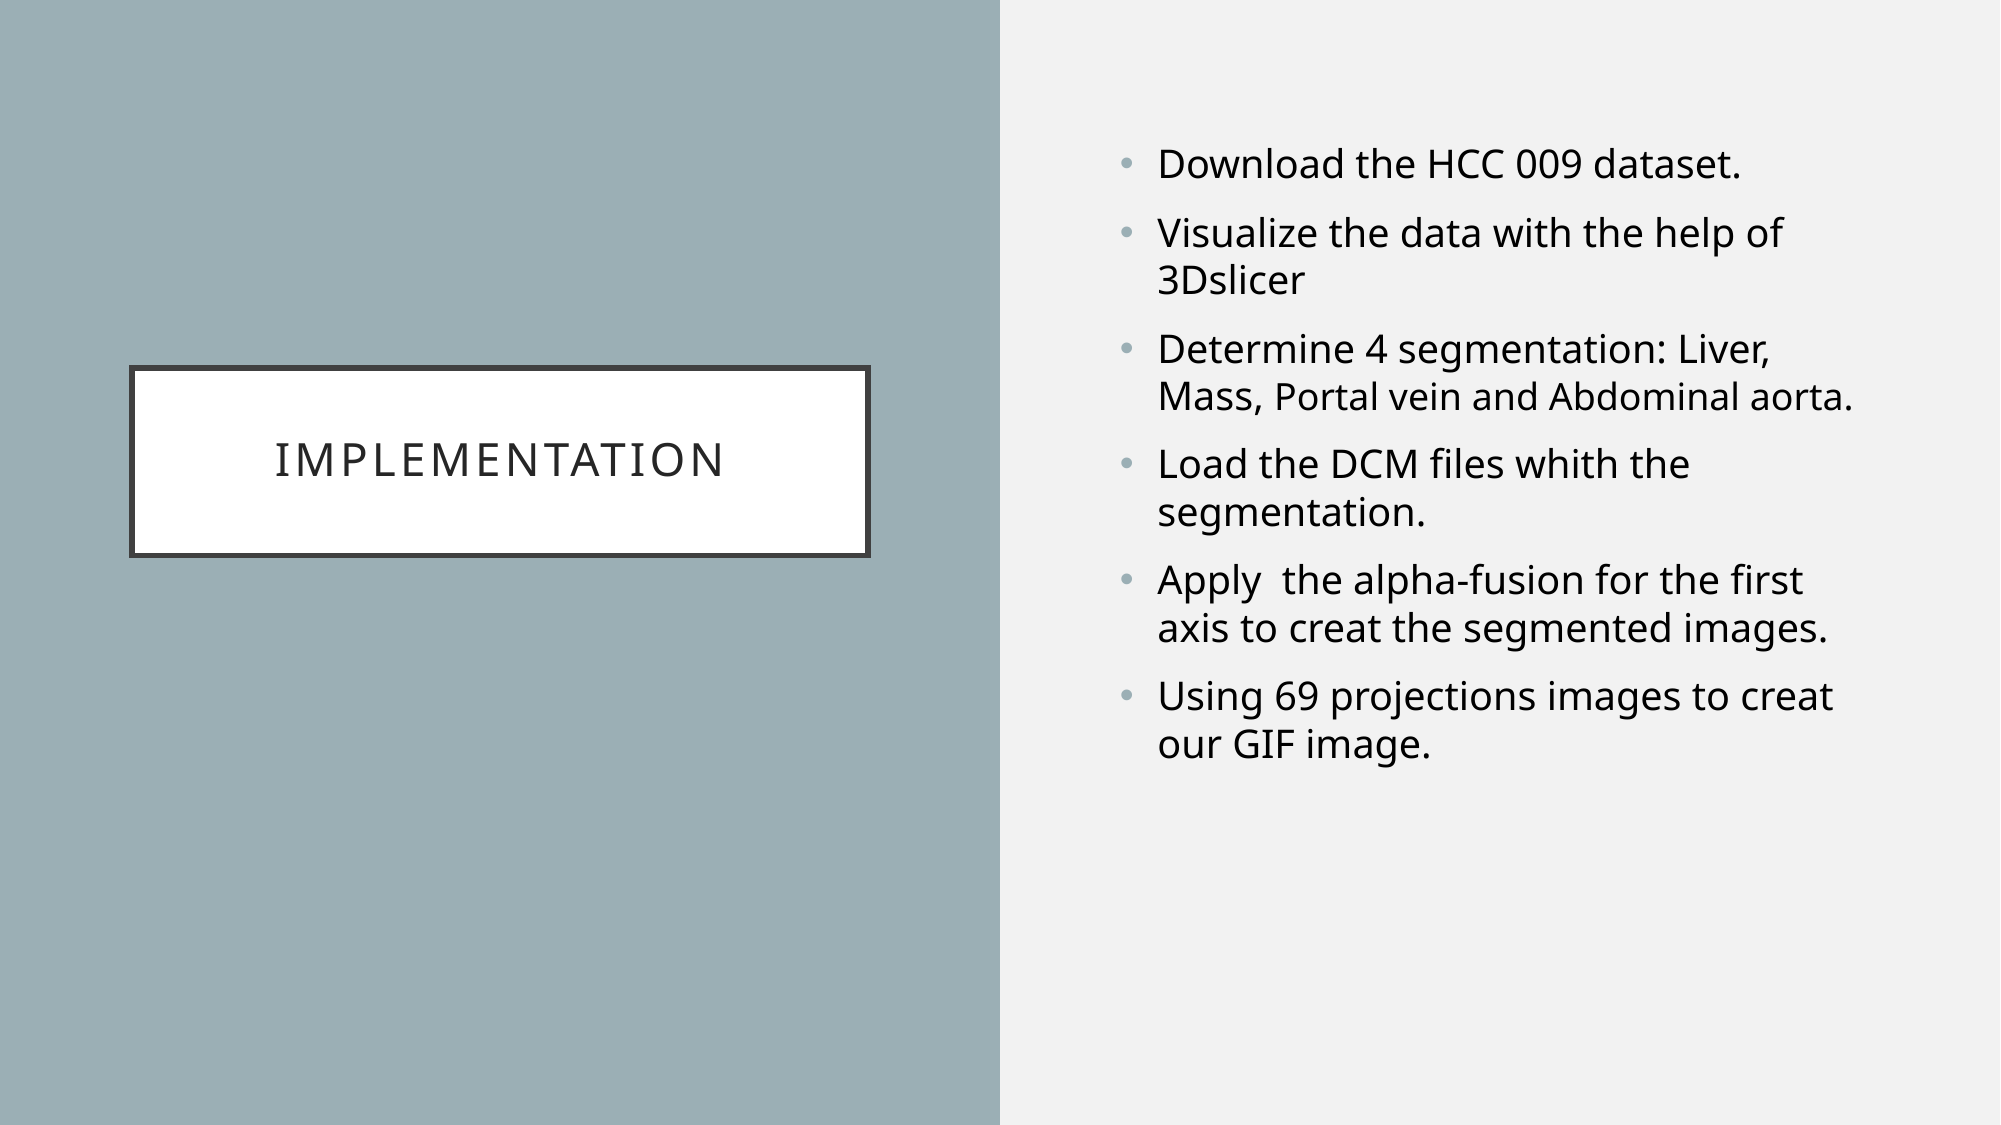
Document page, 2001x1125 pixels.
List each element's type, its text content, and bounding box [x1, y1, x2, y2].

list Download the HCC 009 dataset. Visualize the data with the help of 3Dslicer Determine 4 segmentation: Liver, Mass, Portal vein and Abdominal aorta. Load the DCM files whith the segmentation. Apply the alpha-fusion for the first axis to creat the segmented images. Using 69 projections images to creat our GIF image. [1104, 131, 1895, 993]
title Implementation [129, 365, 871, 558]
